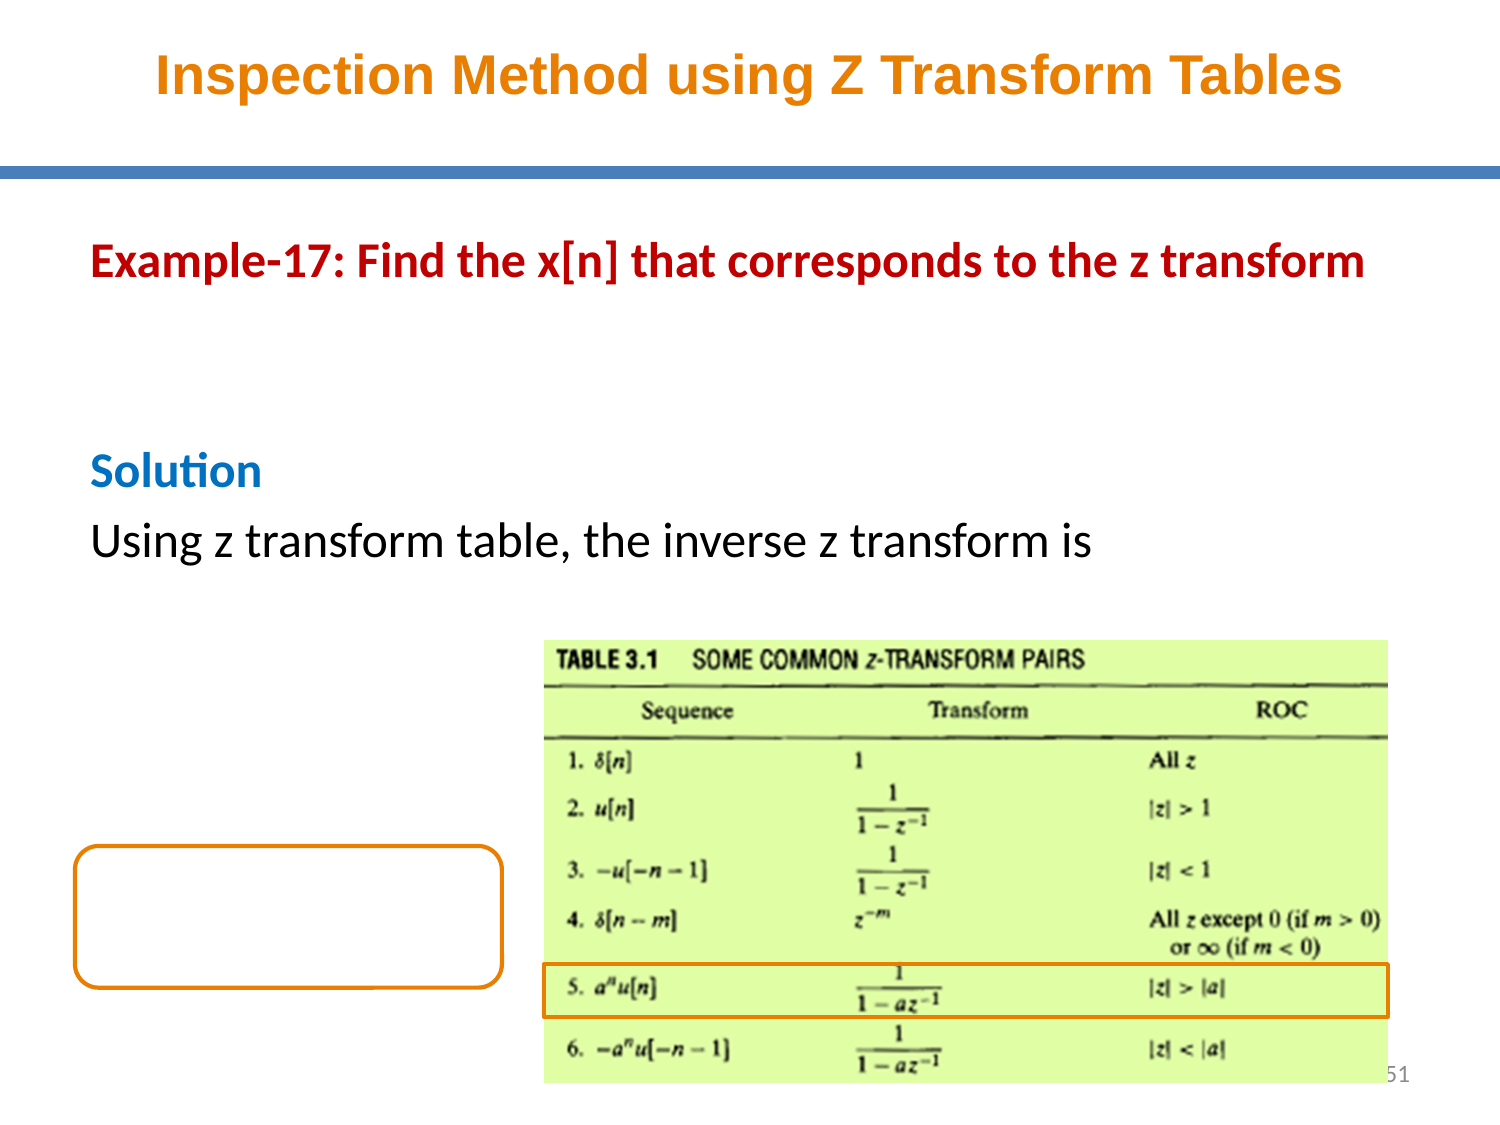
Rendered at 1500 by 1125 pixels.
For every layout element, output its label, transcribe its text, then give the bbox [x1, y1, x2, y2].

text_box [72, 843, 505, 990]
title Inspection Method using Z Transform Tables [75, 30, 1425, 161]
picture [543, 640, 1389, 1083]
slide_number 51 [1364, 1042, 1425, 1103]
